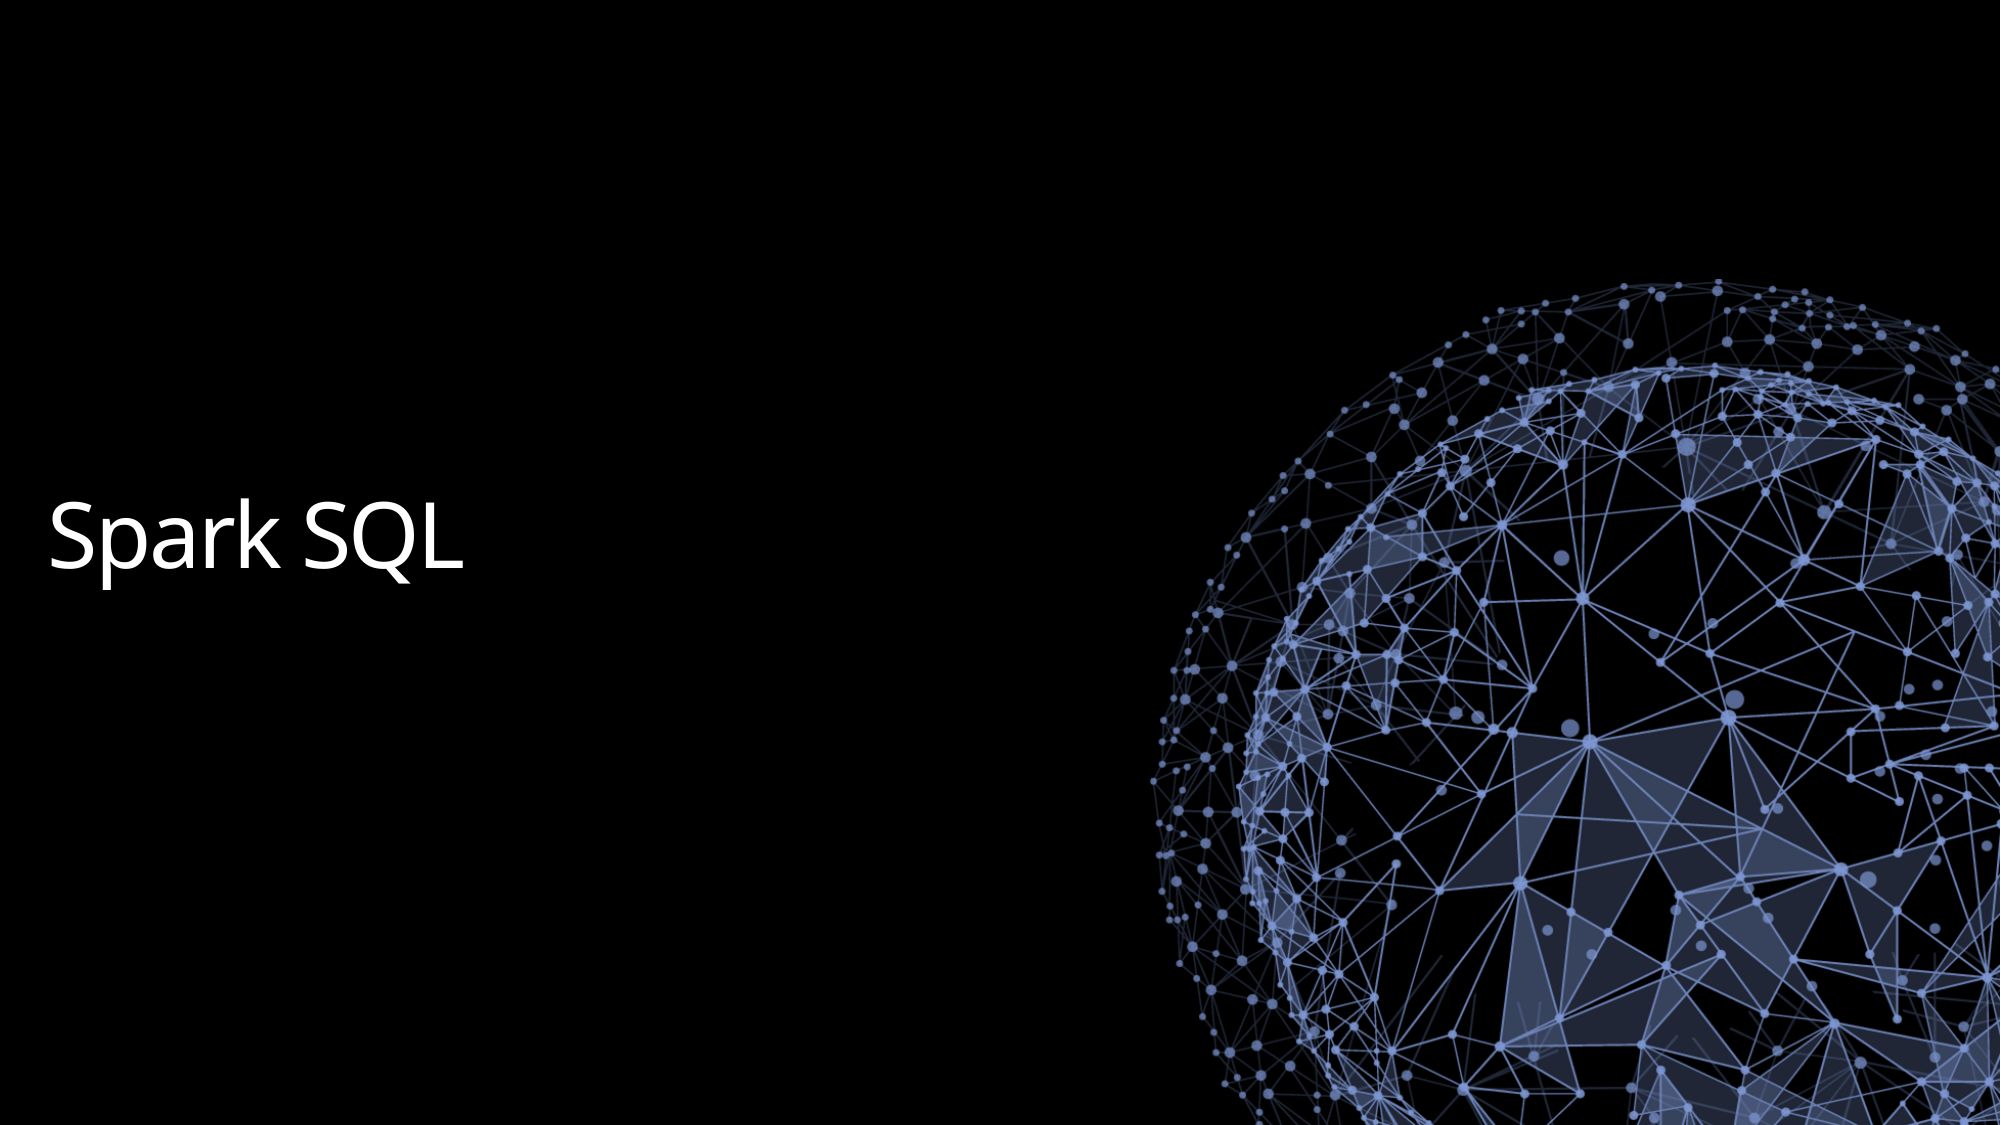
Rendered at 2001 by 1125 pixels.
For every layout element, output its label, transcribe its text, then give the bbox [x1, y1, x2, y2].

text_box Spark SQL [45, 472, 1150, 588]
text_box [1150, 279, 2000, 1125]
text_box [0, 0, 2000, 1125]
